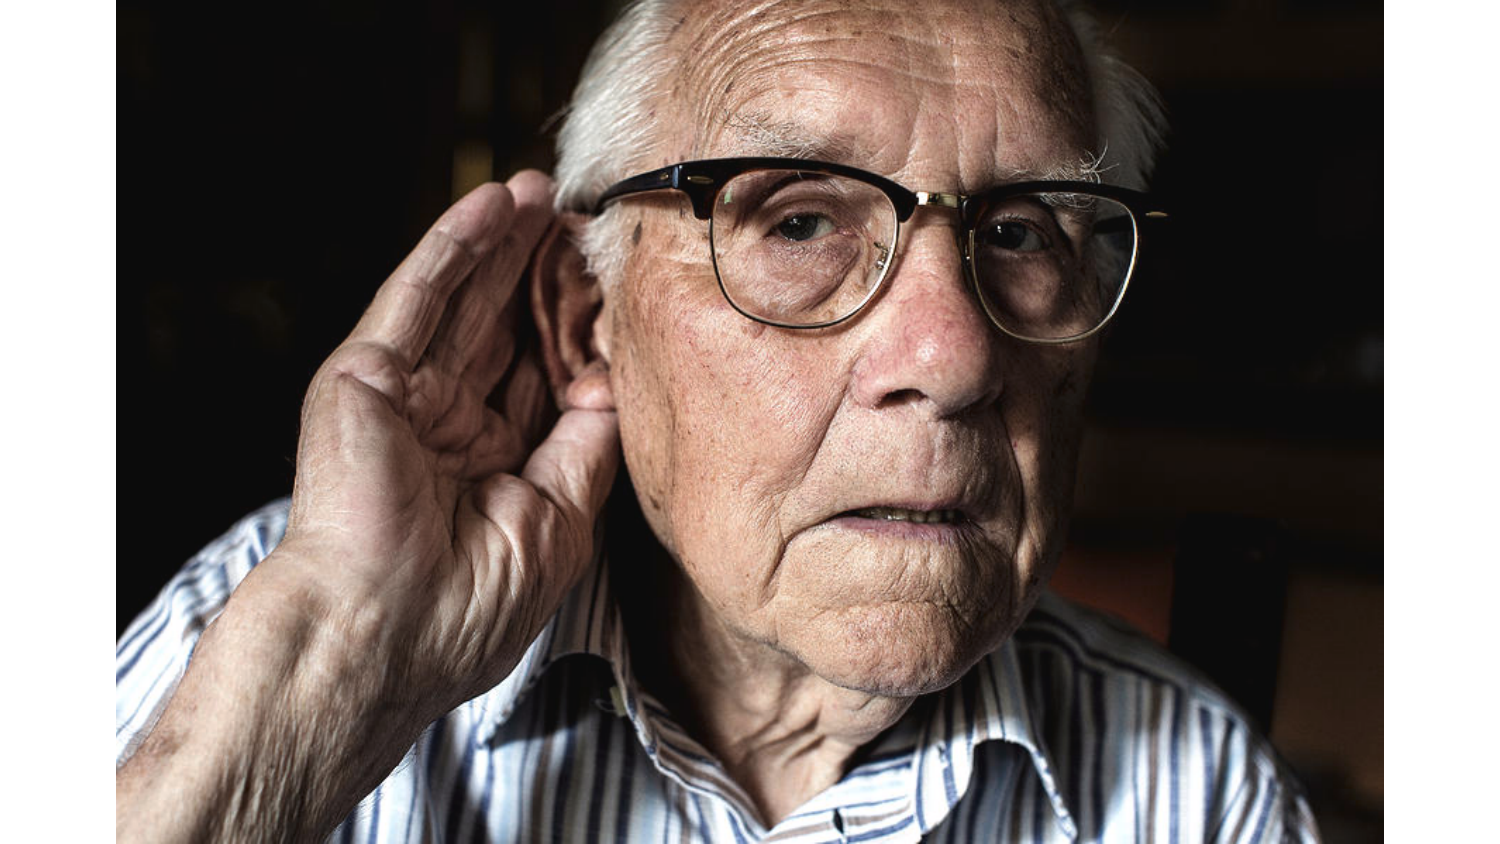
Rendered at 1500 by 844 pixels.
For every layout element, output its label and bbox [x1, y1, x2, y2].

picture [115, 0, 1385, 844]
